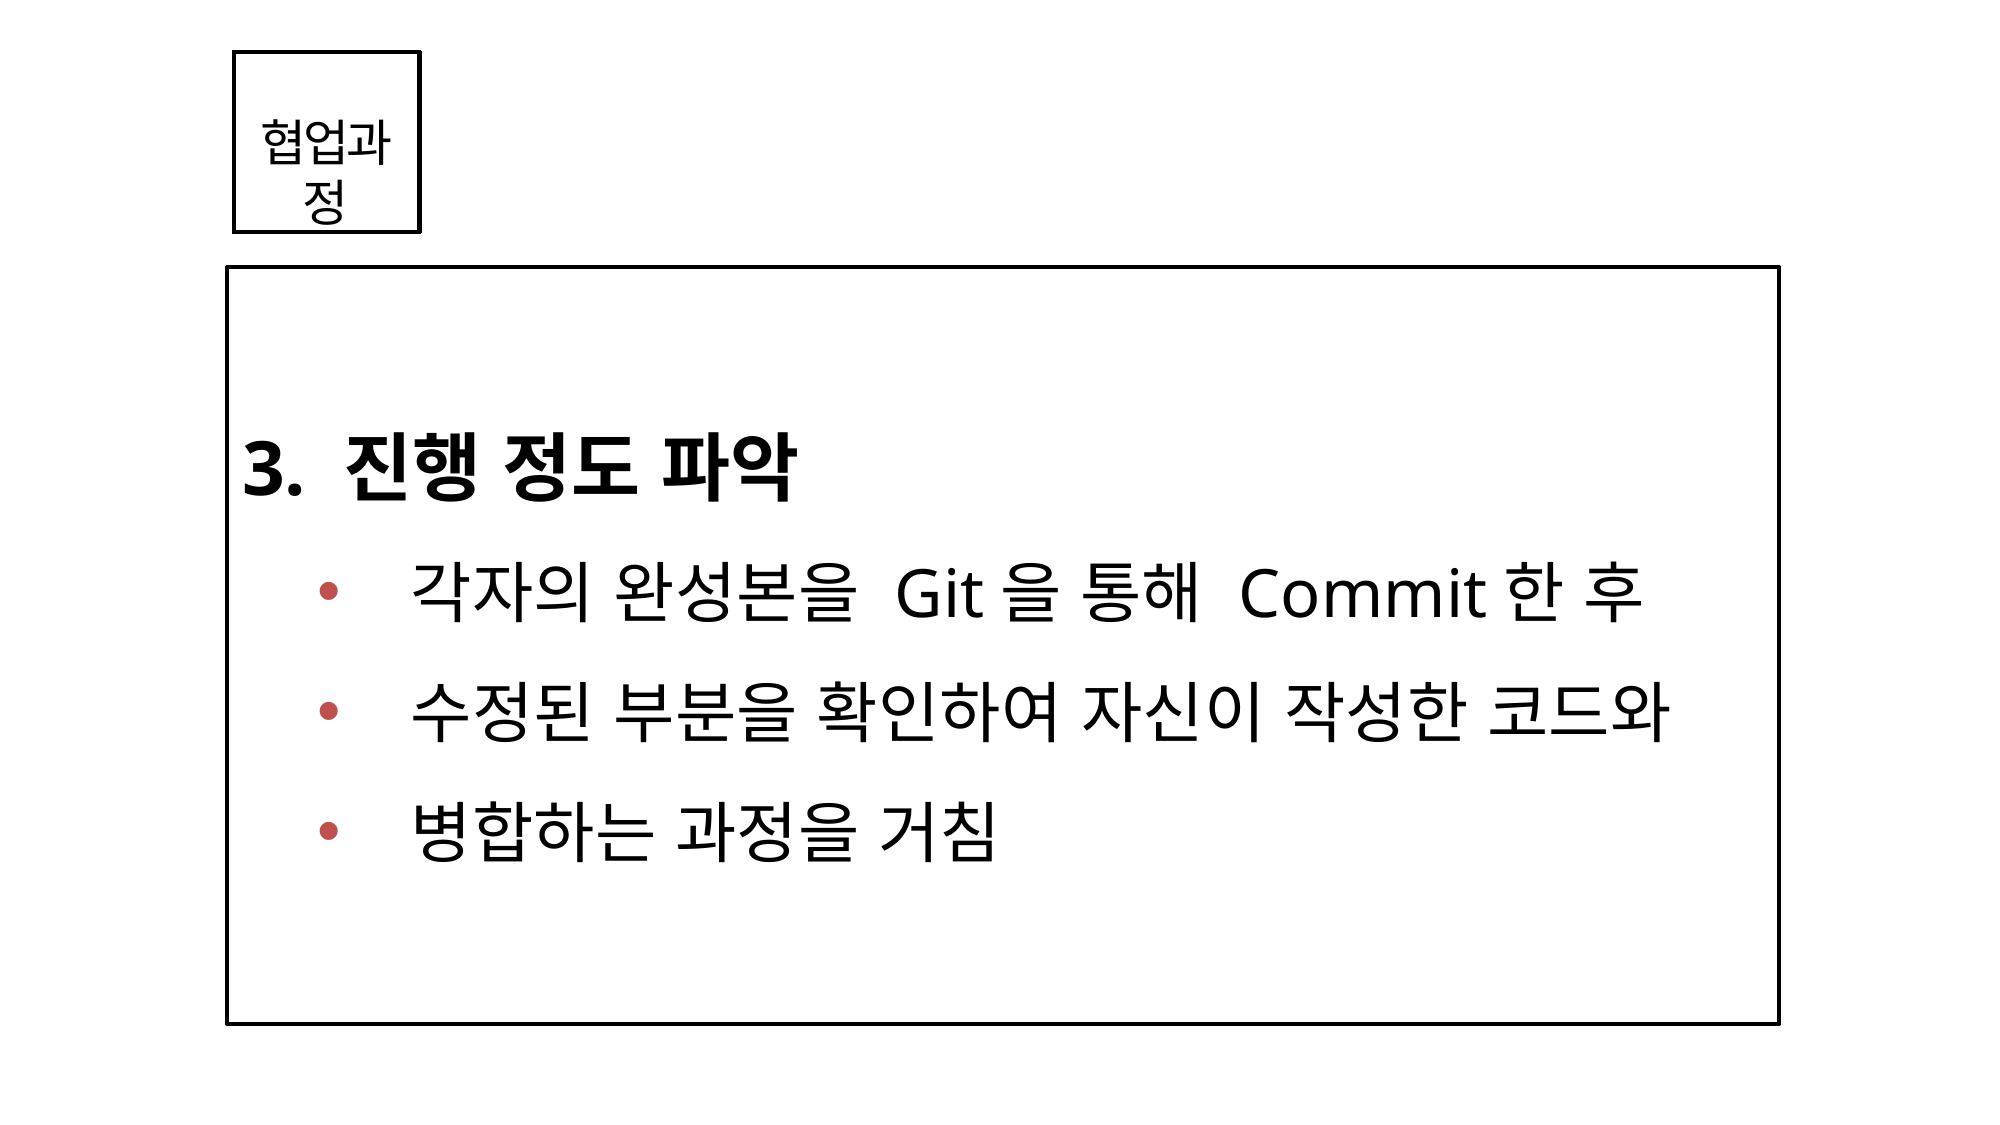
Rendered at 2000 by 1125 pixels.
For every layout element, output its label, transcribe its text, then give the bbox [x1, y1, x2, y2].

text_box 협업과정 [239, 103, 415, 231]
text_box 3. 진행 정도 파악 각자의 완성본을 Git을 통해 Commit한 후 수정된 부분을 확인하여 자신이 작성한 코드와 병합하는 과정을 거침 [225, 265, 1781, 1026]
